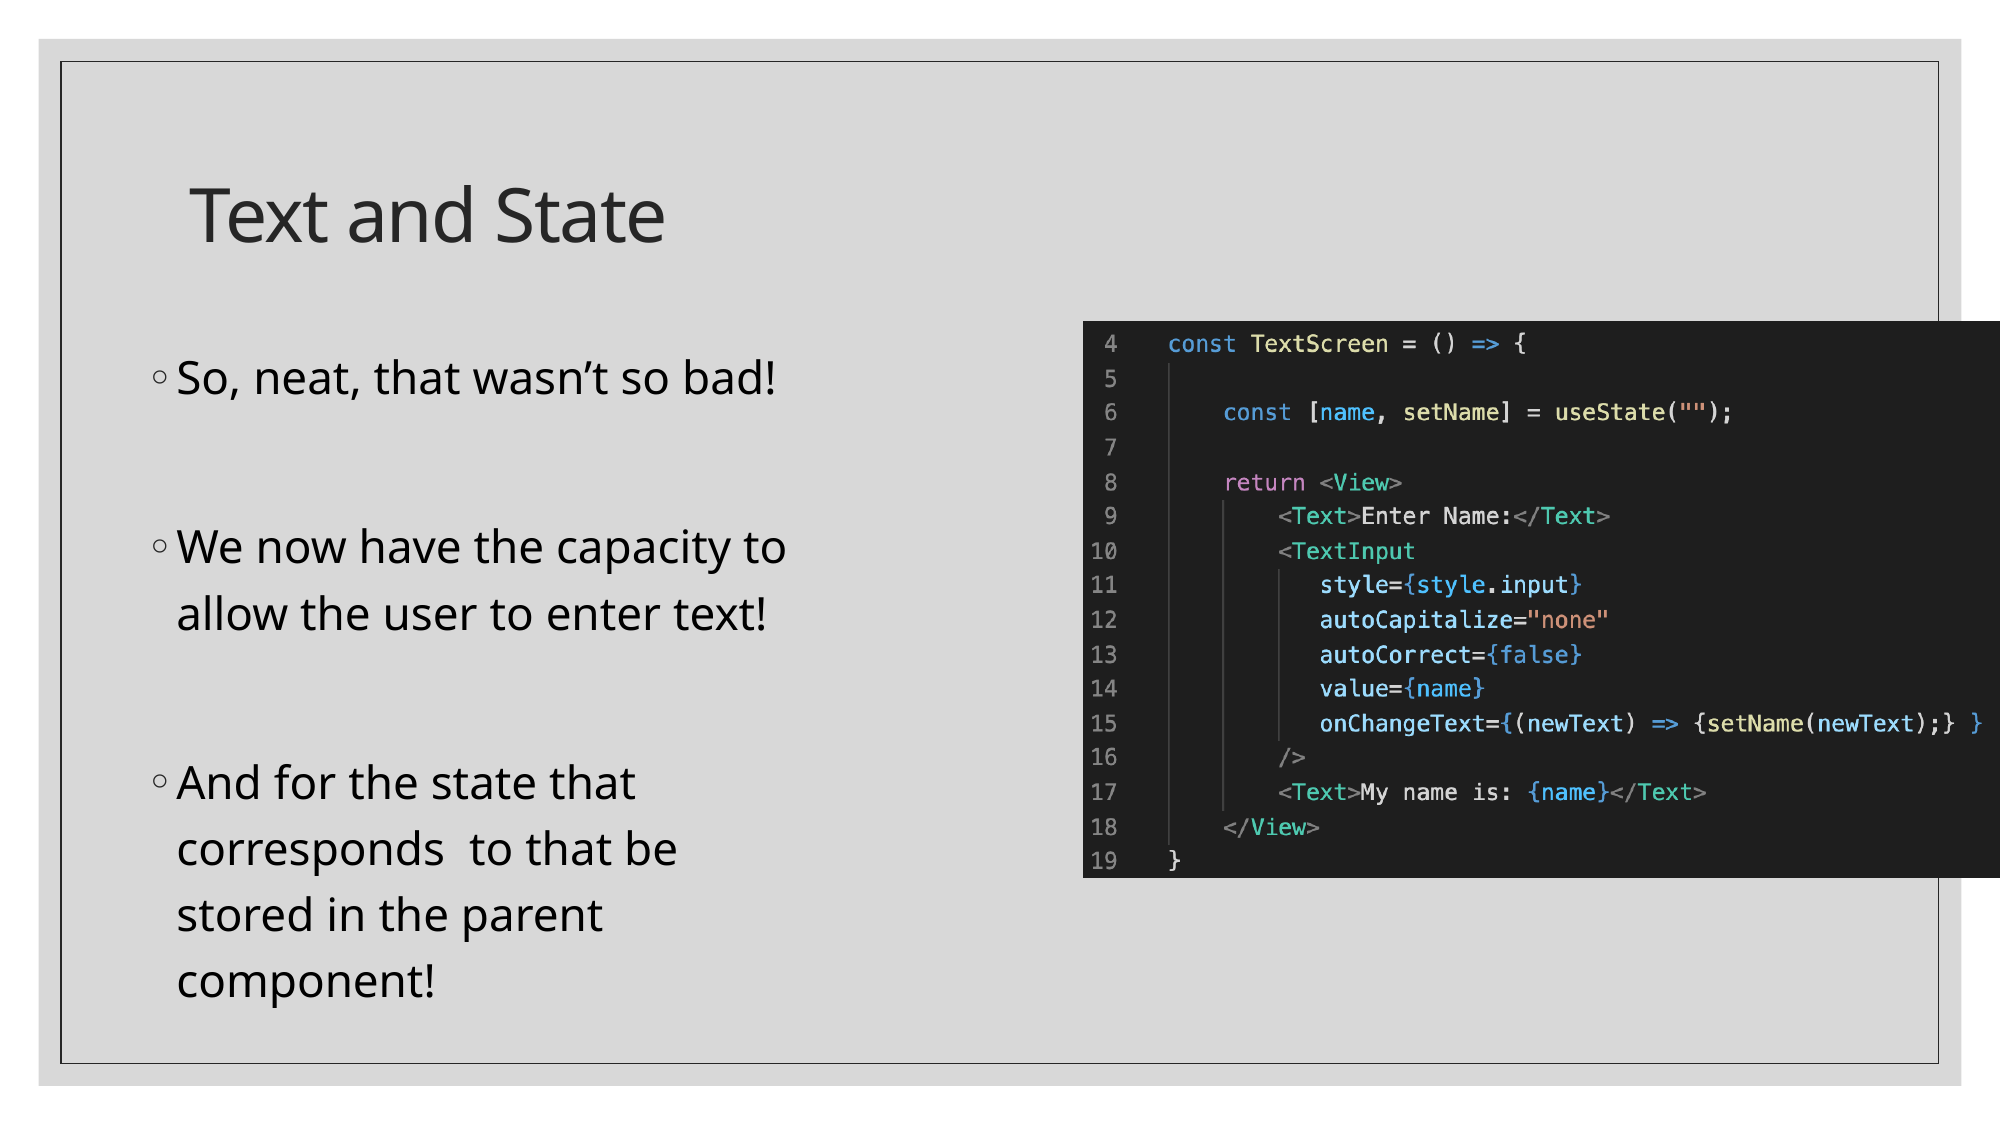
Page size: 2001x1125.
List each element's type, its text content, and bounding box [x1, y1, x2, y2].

list So, neat, that wasn’t so bad! We now have the capacity to allow the user to enter text! And for the state that corresponds to that be stored in the parent component! [131, 330, 823, 1092]
title Text and State [174, 105, 1825, 331]
picture [1083, 321, 2000, 879]
